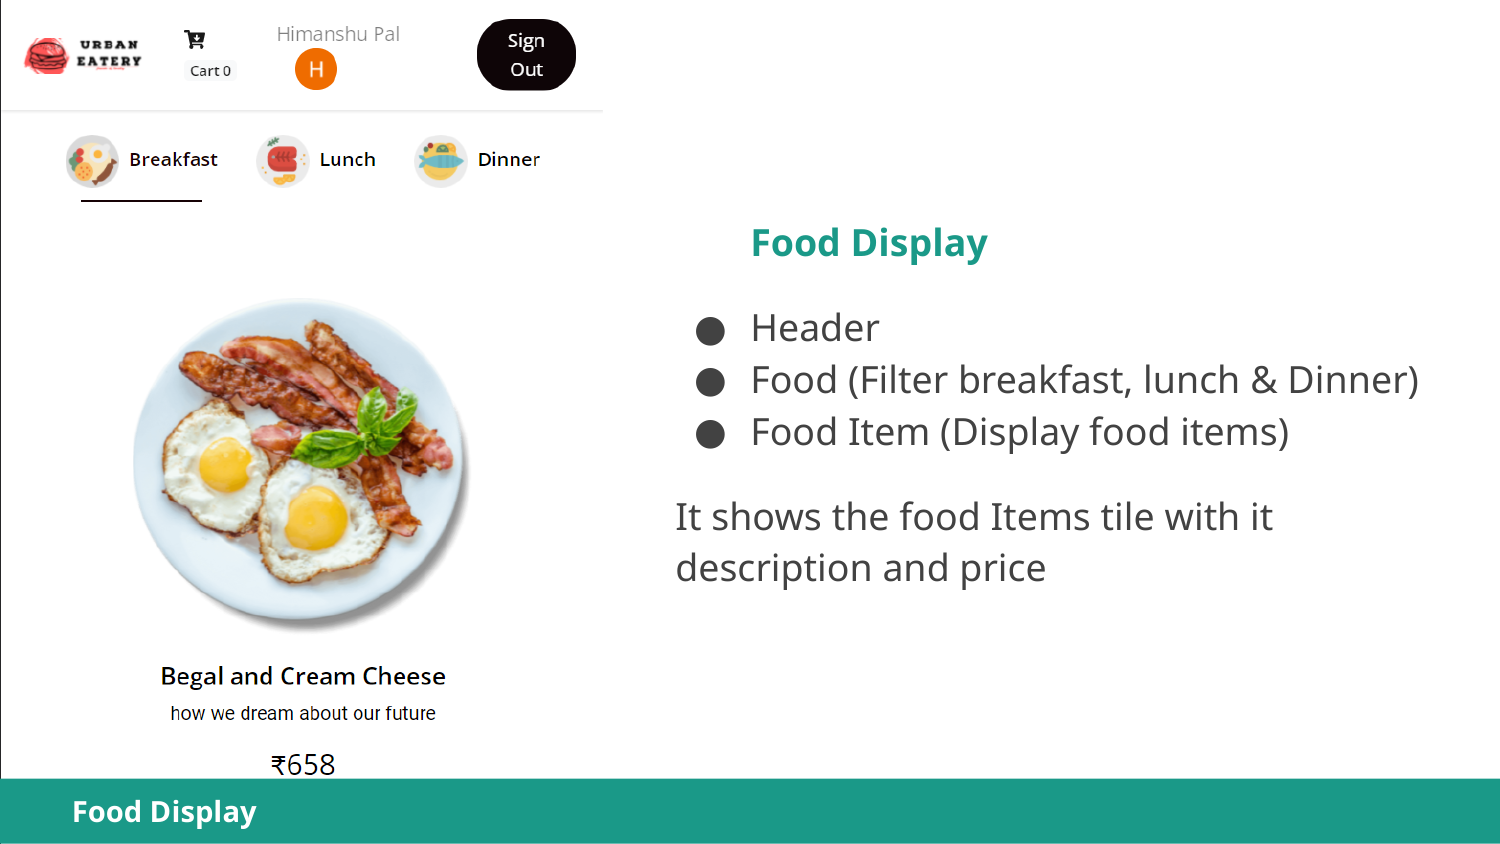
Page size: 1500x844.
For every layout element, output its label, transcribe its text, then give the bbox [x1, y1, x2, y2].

picture [0, 0, 1500, 844]
text_box [607, 778, 1500, 844]
list Food Display Header Food (Filter breakfast, lunch & Dinner) Food Item (Display food items) It shows the food Items tile with it description and price [660, 60, 1440, 741]
